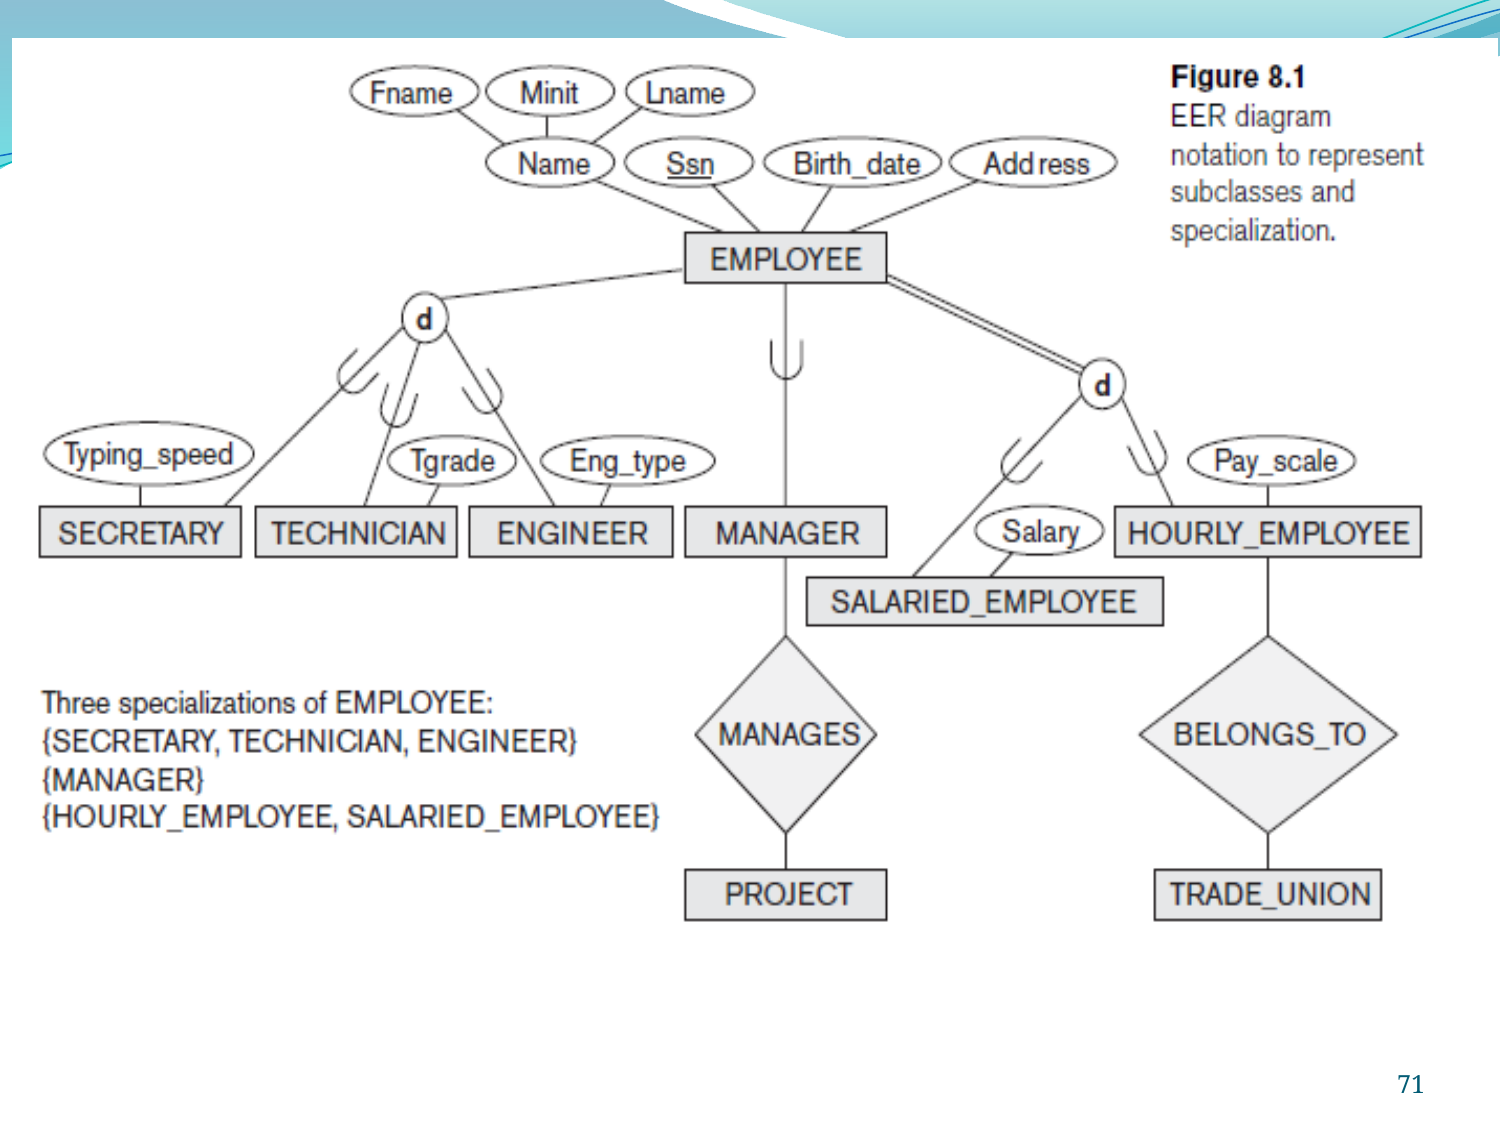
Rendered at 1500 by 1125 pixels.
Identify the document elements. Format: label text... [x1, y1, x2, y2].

slide_number 71 [1299, 1042, 1425, 1103]
picture [12, 38, 1498, 988]
